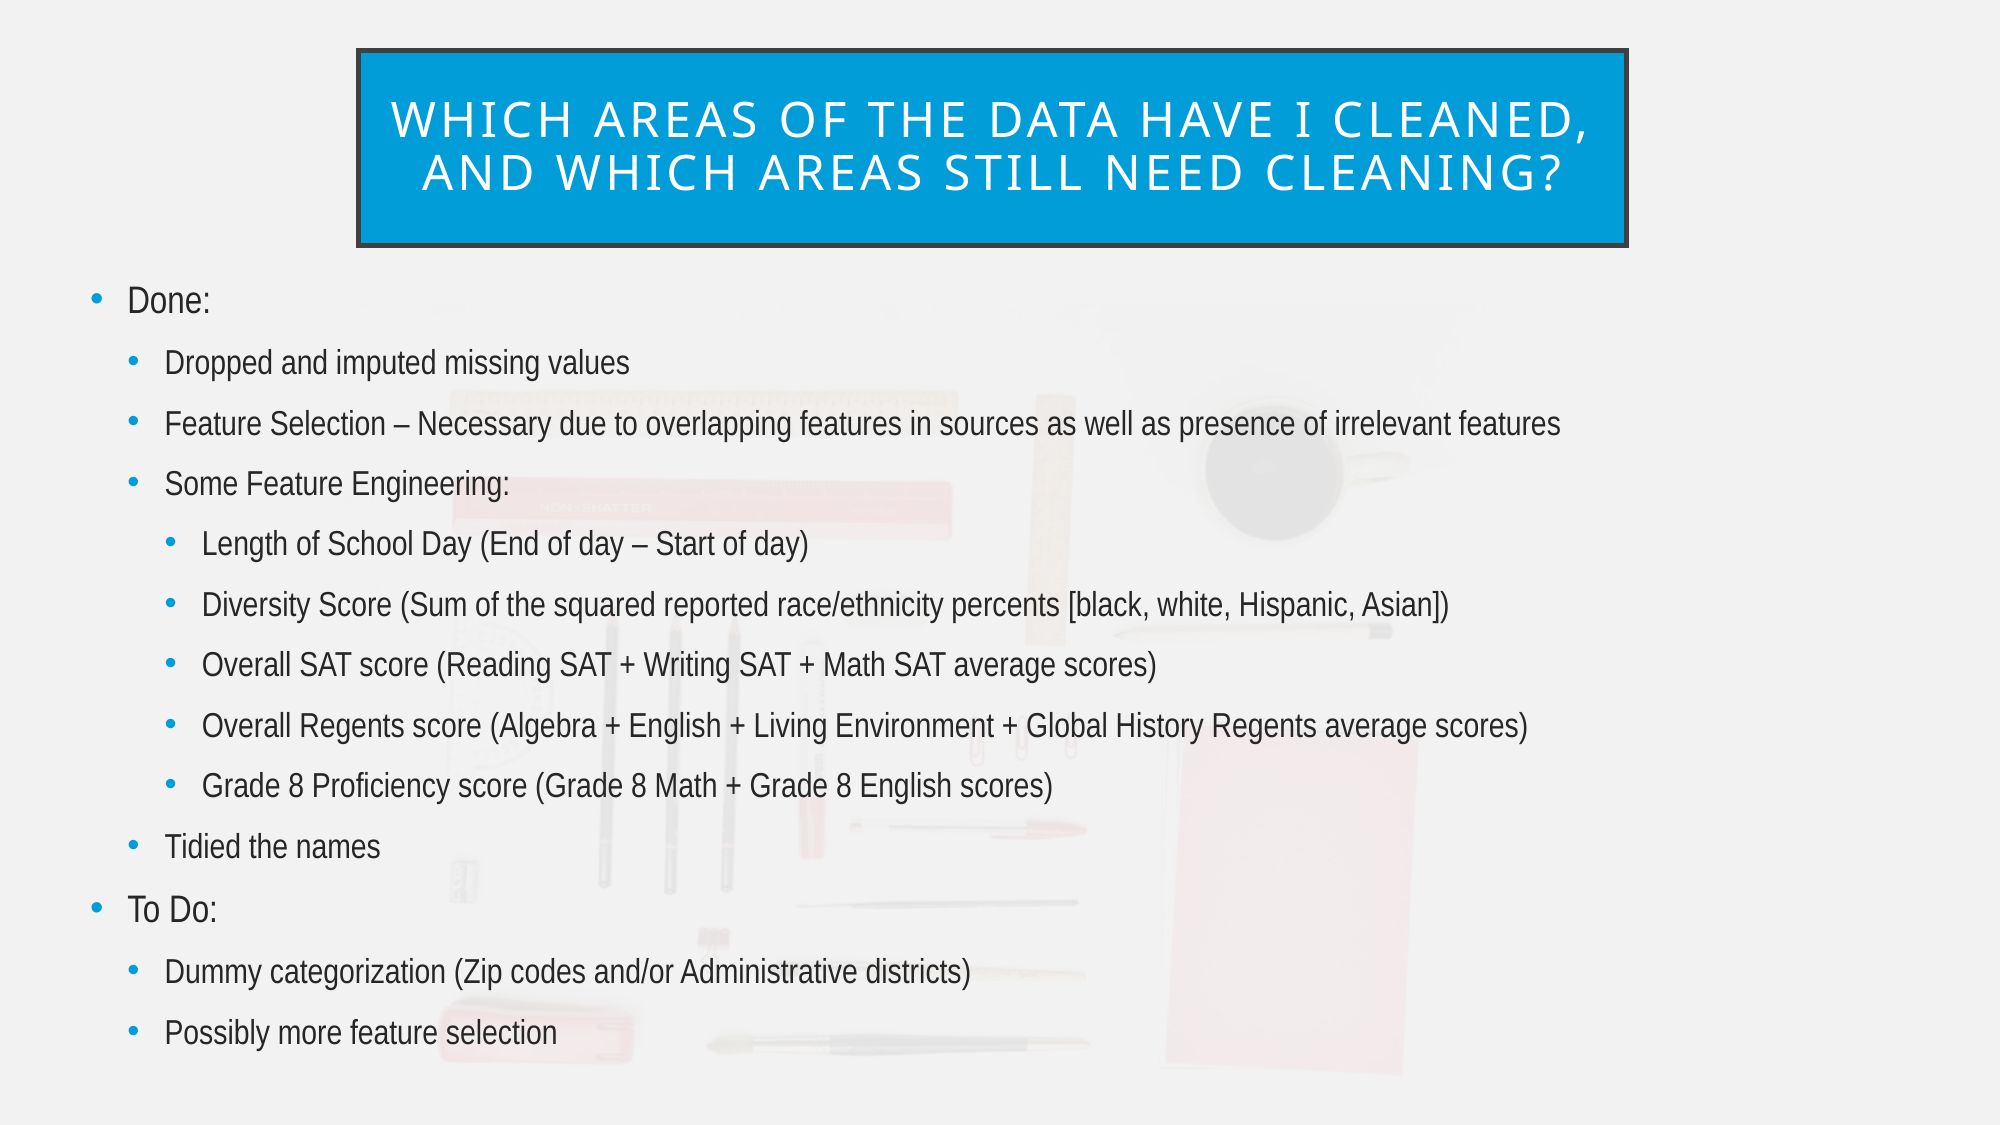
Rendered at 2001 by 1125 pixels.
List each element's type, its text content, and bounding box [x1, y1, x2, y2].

title Which areas of the data have I cleaned, and which areas still need cleaning? [356, 48, 1629, 248]
picture [321, 304, 1507, 1103]
list Done: Dropped and imputed missing values Feature Selection – Necessary due to overlapping features in sources as well as presence of irrelevant features Some Feature Engineering: Length of School Day (End of day – Start of day) Diversity Score (Sum of the squared reported race/ethnicity percents [black, white, Hispanic, Asian]) Overall SAT score (Reading SAT + Writing SAT + Math SAT average scores) Overall Regents score (Algebra + English + Living Environment + Global History Regents average scores) Grade 8 Proficiency score (Grade 8 Math + Grade 8 English scores) Tidied the names To Do: Dummy categorization (Zip codes and/or Administrative districts) Possibly more feature selection [75, 267, 1939, 1066]
